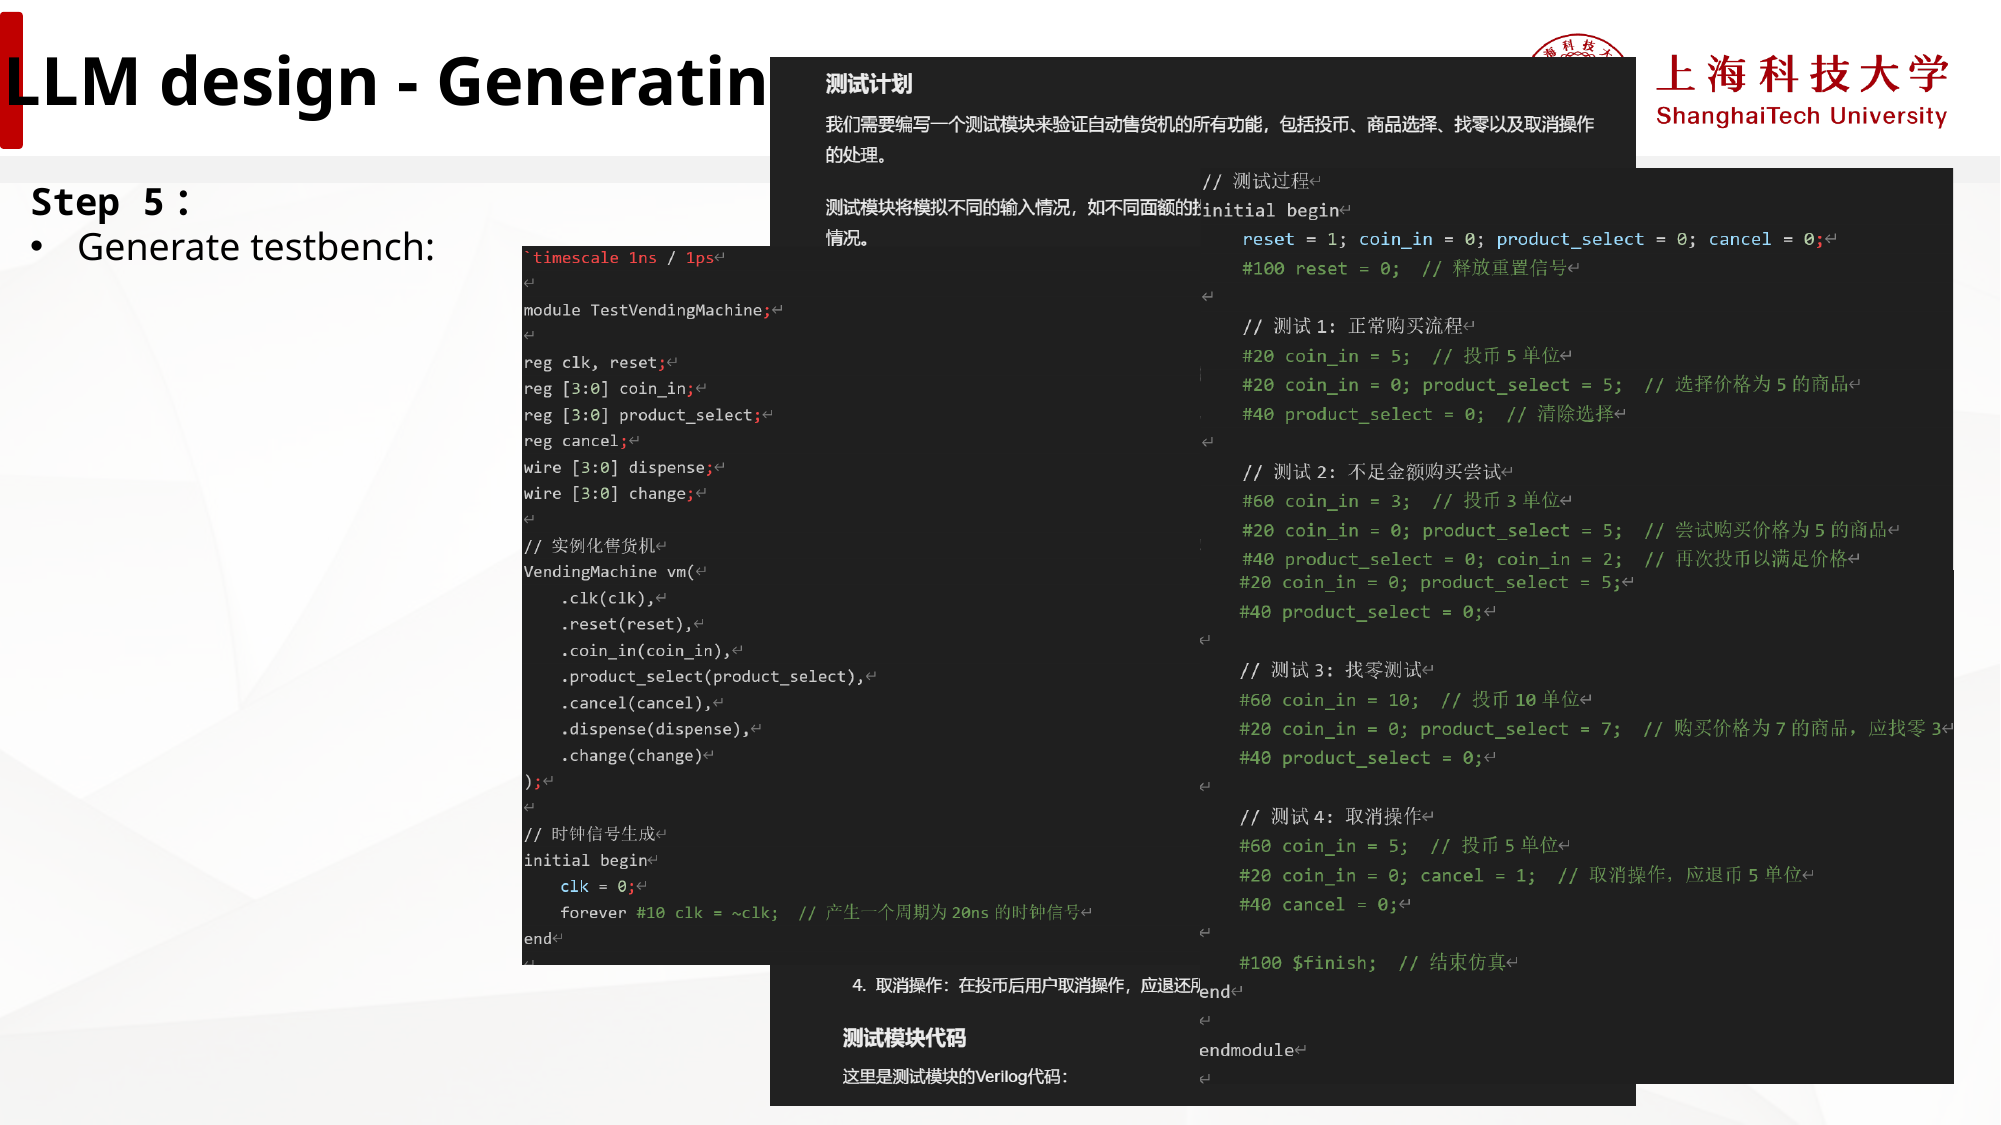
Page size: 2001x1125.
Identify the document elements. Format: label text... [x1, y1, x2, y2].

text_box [770, 57, 1636, 168]
text_box LLM design - Generating: [0, 31, 846, 126]
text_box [770, 1084, 1636, 1106]
picture [1520, 33, 1948, 149]
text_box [522, 168, 1954, 1084]
text_box Step 5： Generate testbench: [15, 170, 522, 276]
